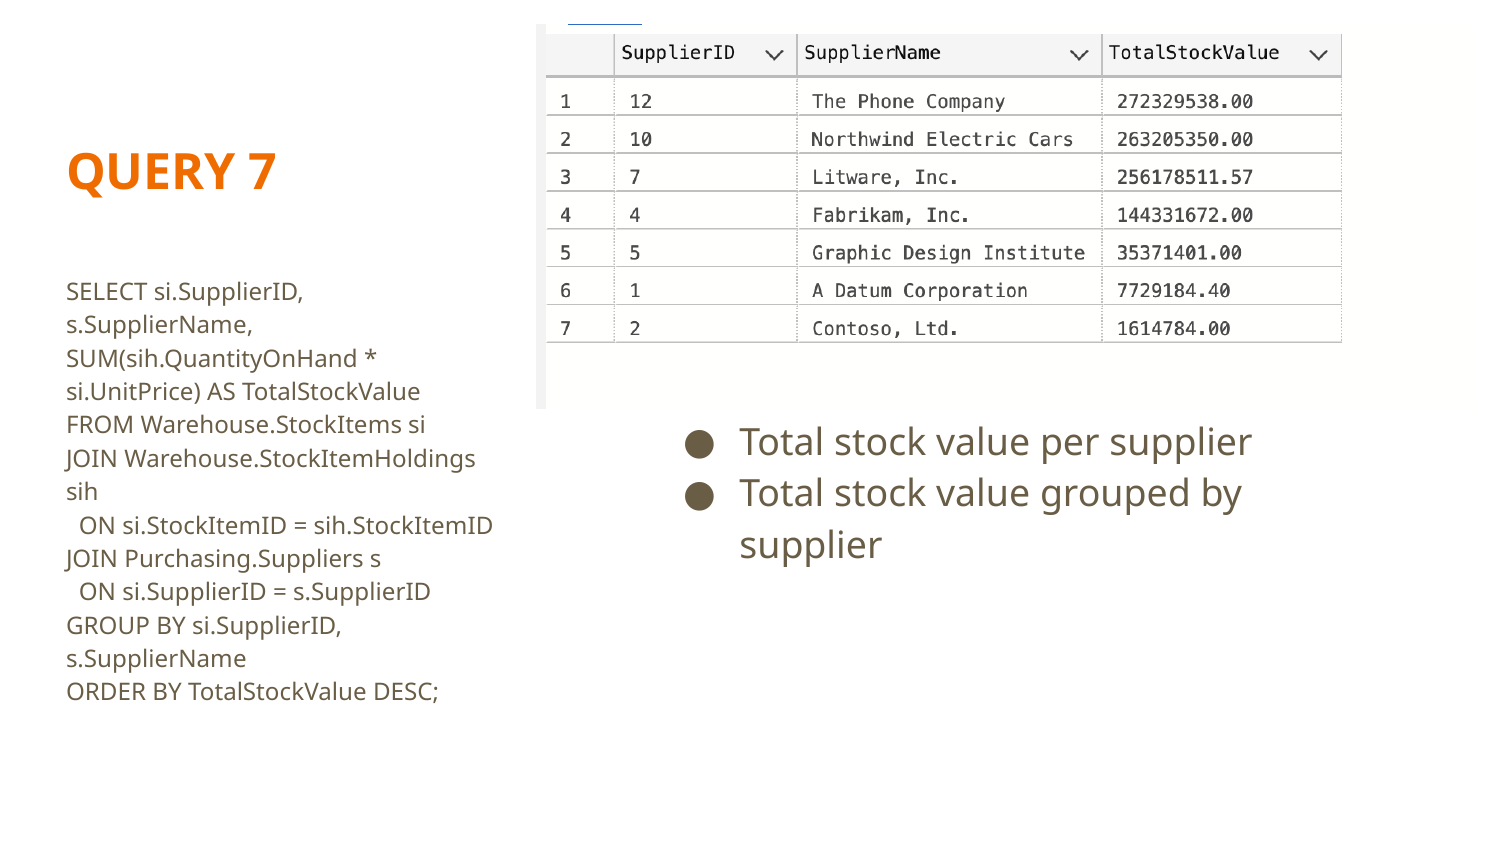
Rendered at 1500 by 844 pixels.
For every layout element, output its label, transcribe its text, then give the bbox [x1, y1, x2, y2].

title QUERY 7 [51, 91, 512, 216]
text_box Total stock value per supplier Total stock value grouped by supplier [649, 418, 1270, 581]
list SELECT si.SupplierID, s.SupplierName, SUM(sih.QuantityOnHand * si.UnitPrice) AS TotalStockValue FROM Warehouse.StockItems si JOIN Warehouse.StockItemHoldings sih ON si.StockItemID = sih.StockItemID JOIN Purchasing.Suppliers s ON si.SupplierID = s.SupplierID GROUP BY si.SupplierID, s.SupplierName ORDER BY TotalStockValue DESC; [51, 227, 512, 750]
picture [536, 24, 1476, 410]
